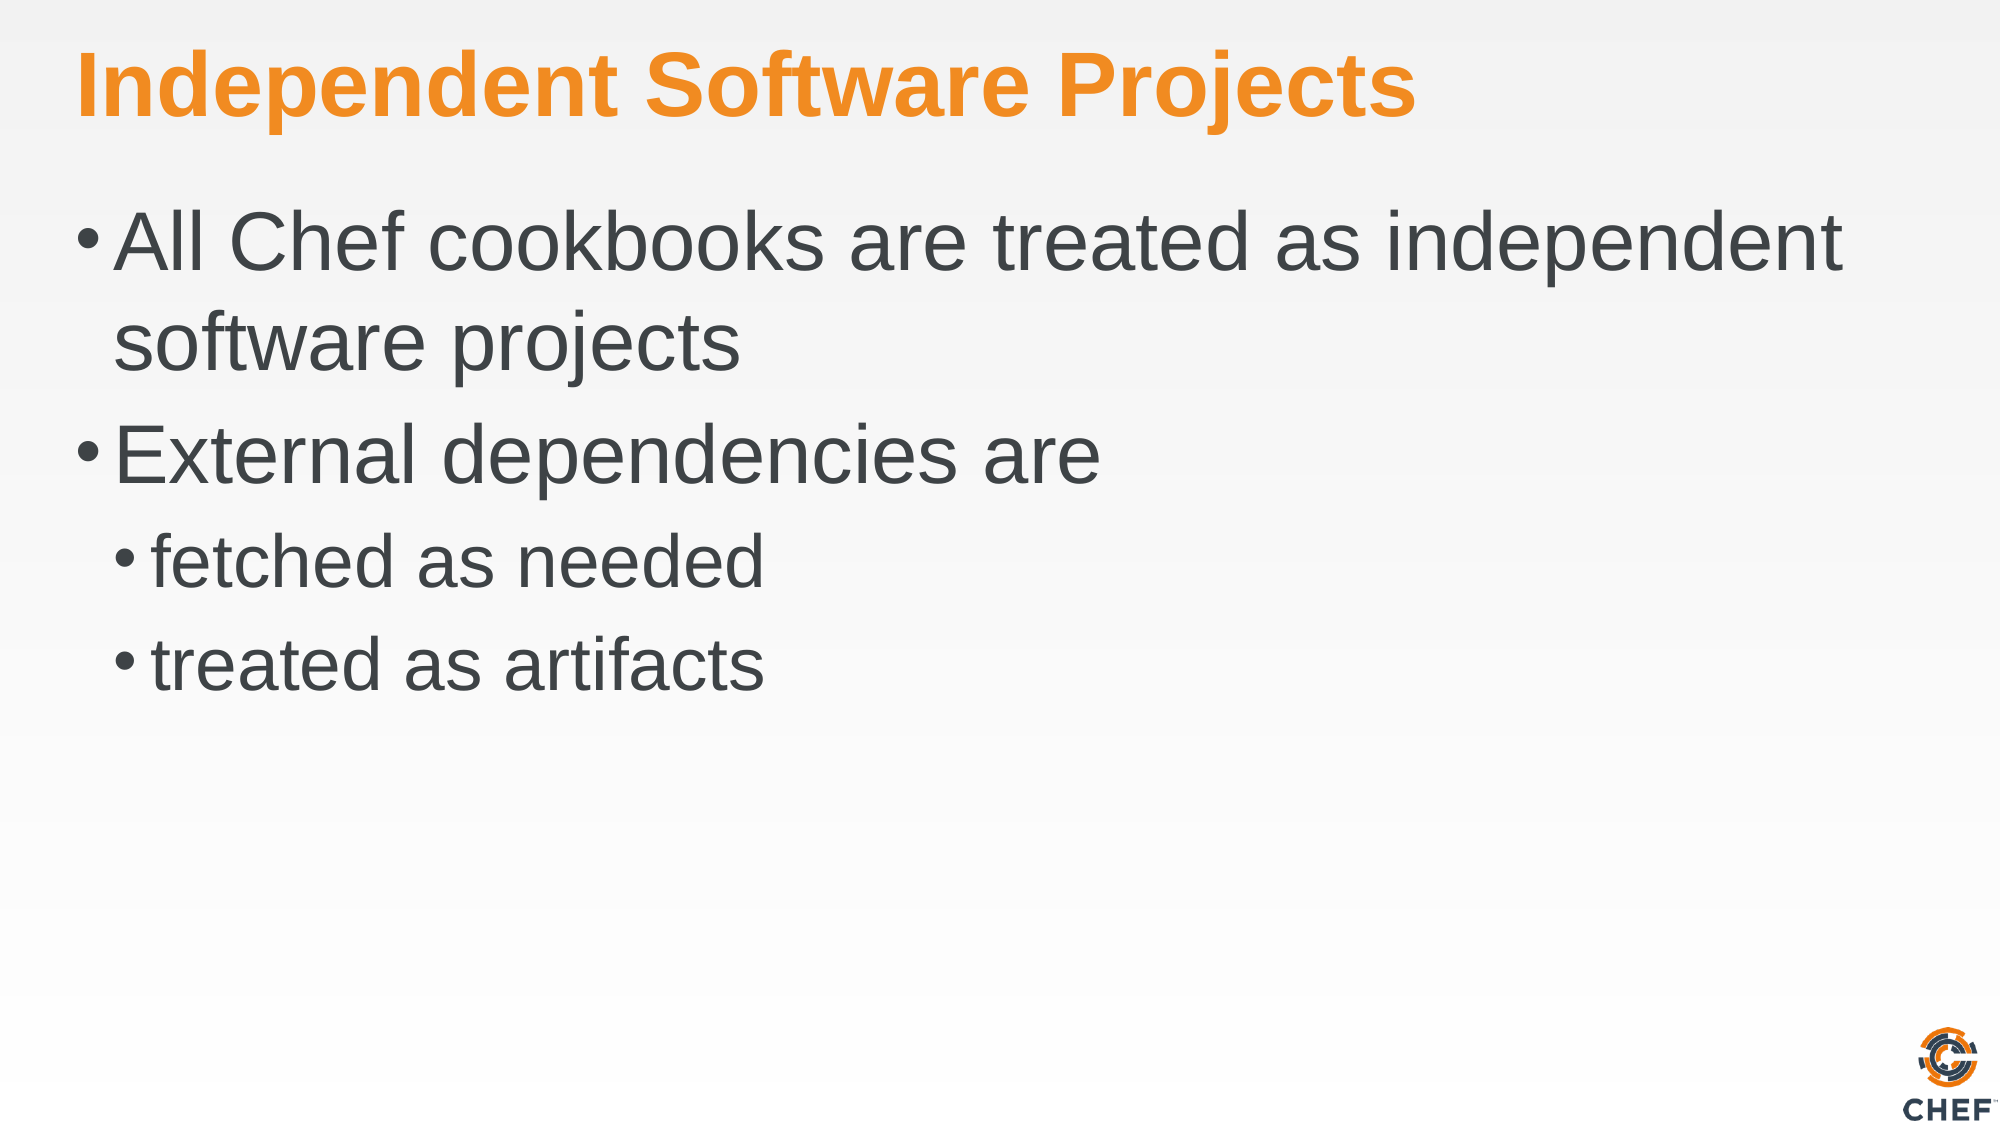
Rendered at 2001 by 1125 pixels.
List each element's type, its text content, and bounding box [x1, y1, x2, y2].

title Independent Software Projects [75, 37, 1913, 140]
list All Chef cookbooks are treated as independent software projects External dependencies are fetched as needed treated as artifacts [75, 187, 1913, 1050]
picture [1903, 1027, 1998, 1121]
